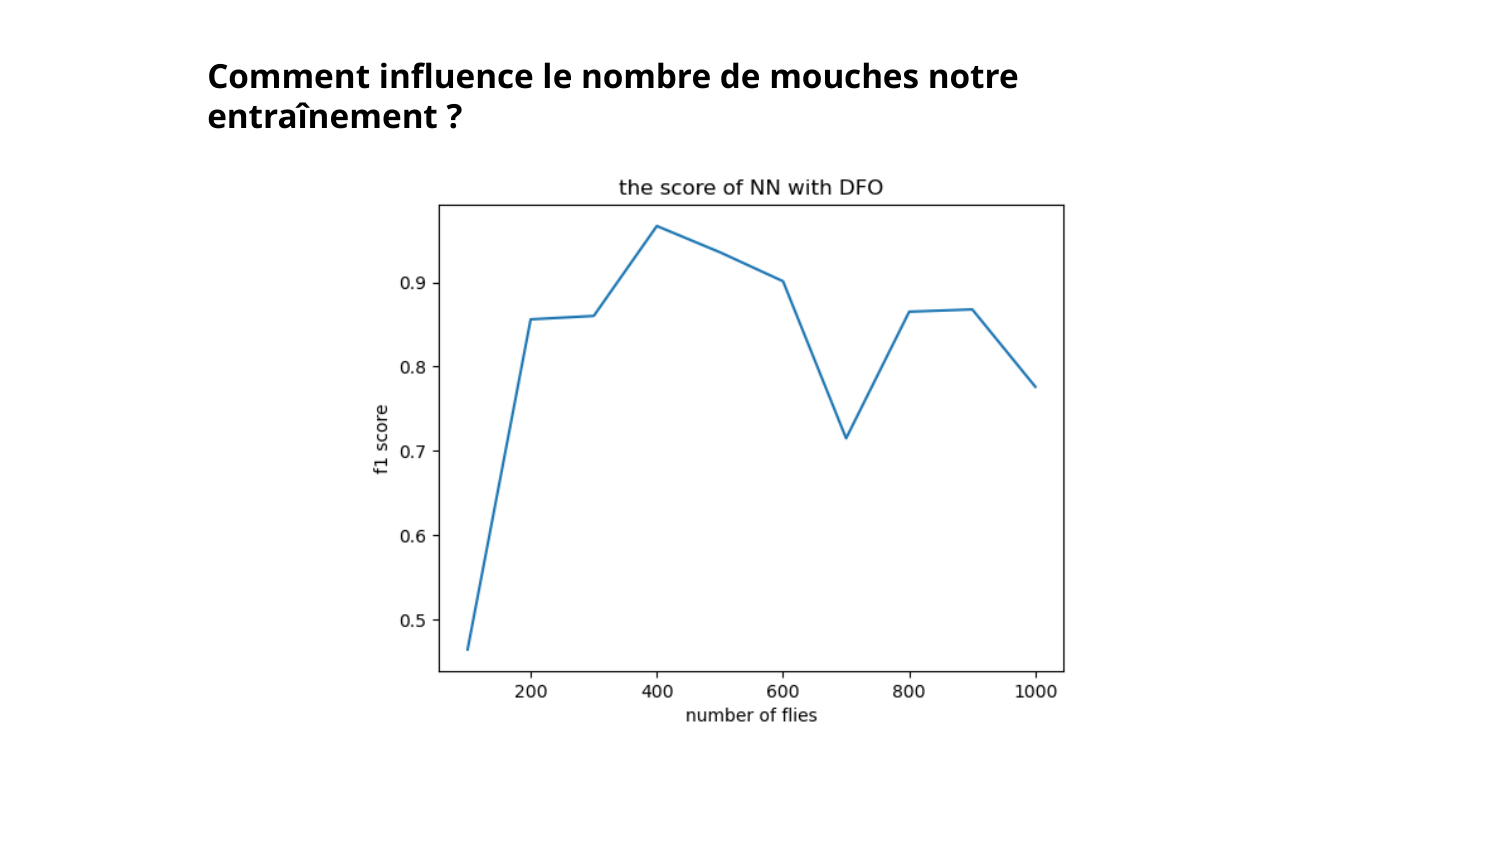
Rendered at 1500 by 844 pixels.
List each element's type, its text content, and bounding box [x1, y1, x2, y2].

picture [361, 167, 1076, 739]
text_box Comment influence le nombre de mouches notre entraînement ? [192, 40, 1293, 151]
